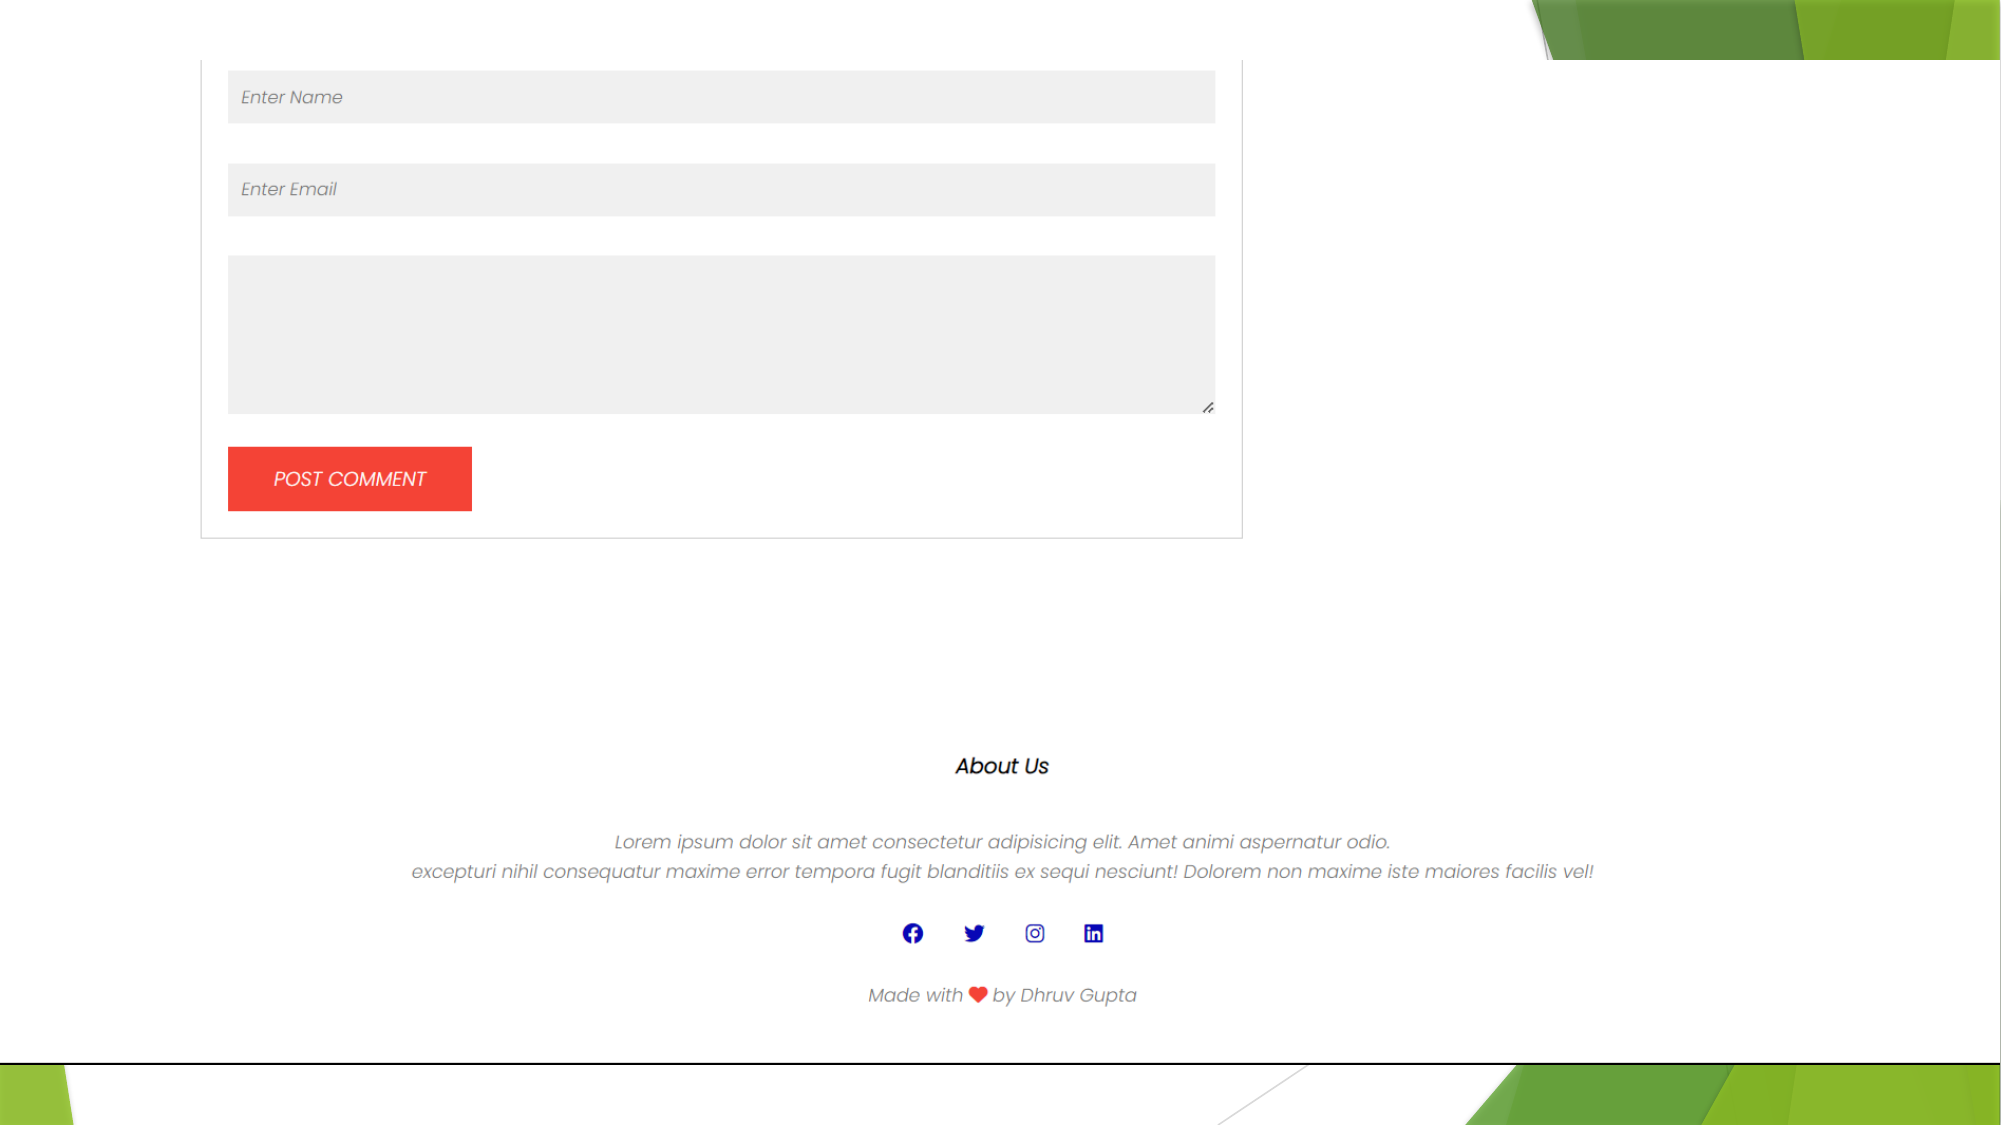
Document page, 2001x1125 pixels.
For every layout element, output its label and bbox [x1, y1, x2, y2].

picture [0, 59, 2000, 1066]
